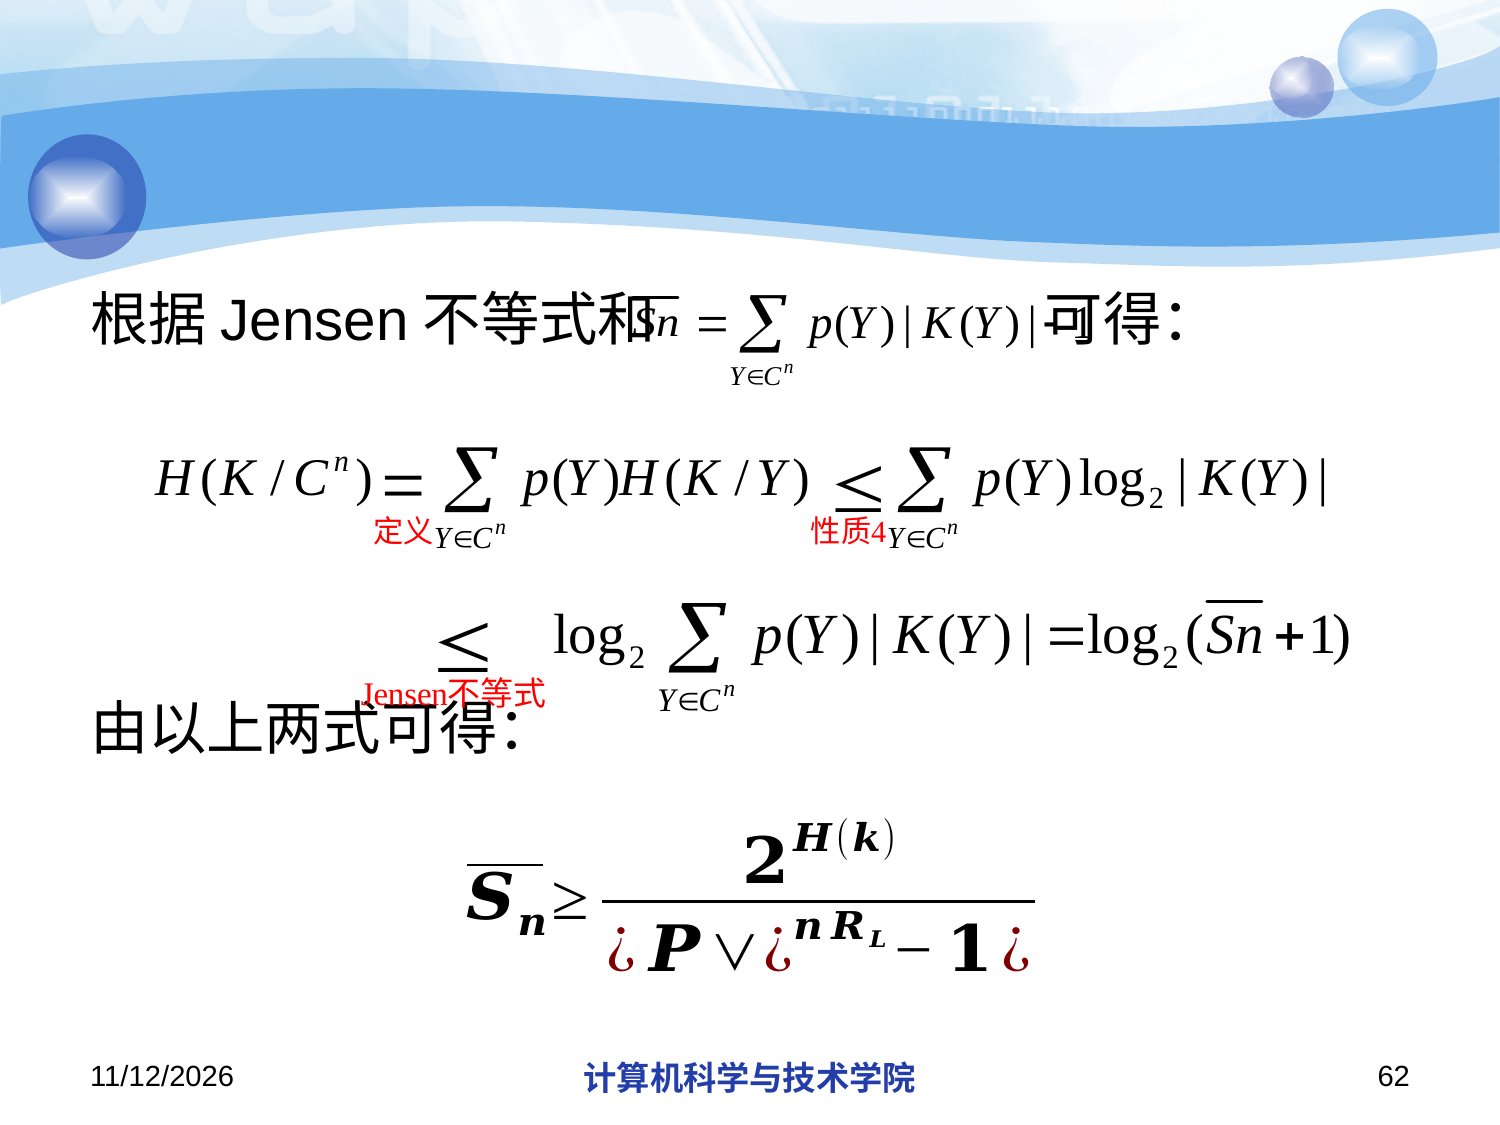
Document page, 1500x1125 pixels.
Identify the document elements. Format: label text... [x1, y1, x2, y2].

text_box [624, 287, 1098, 397]
slide_number 62 [1074, 1049, 1426, 1103]
footer 计算机科学与技术学院 [512, 1049, 988, 1103]
picture [0, 0, 1500, 113]
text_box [145, 437, 1380, 726]
list 根据Jensen不等式和 可得： 由以上两式可得： [74, 274, 1463, 1038]
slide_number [74, 1049, 426, 1103]
